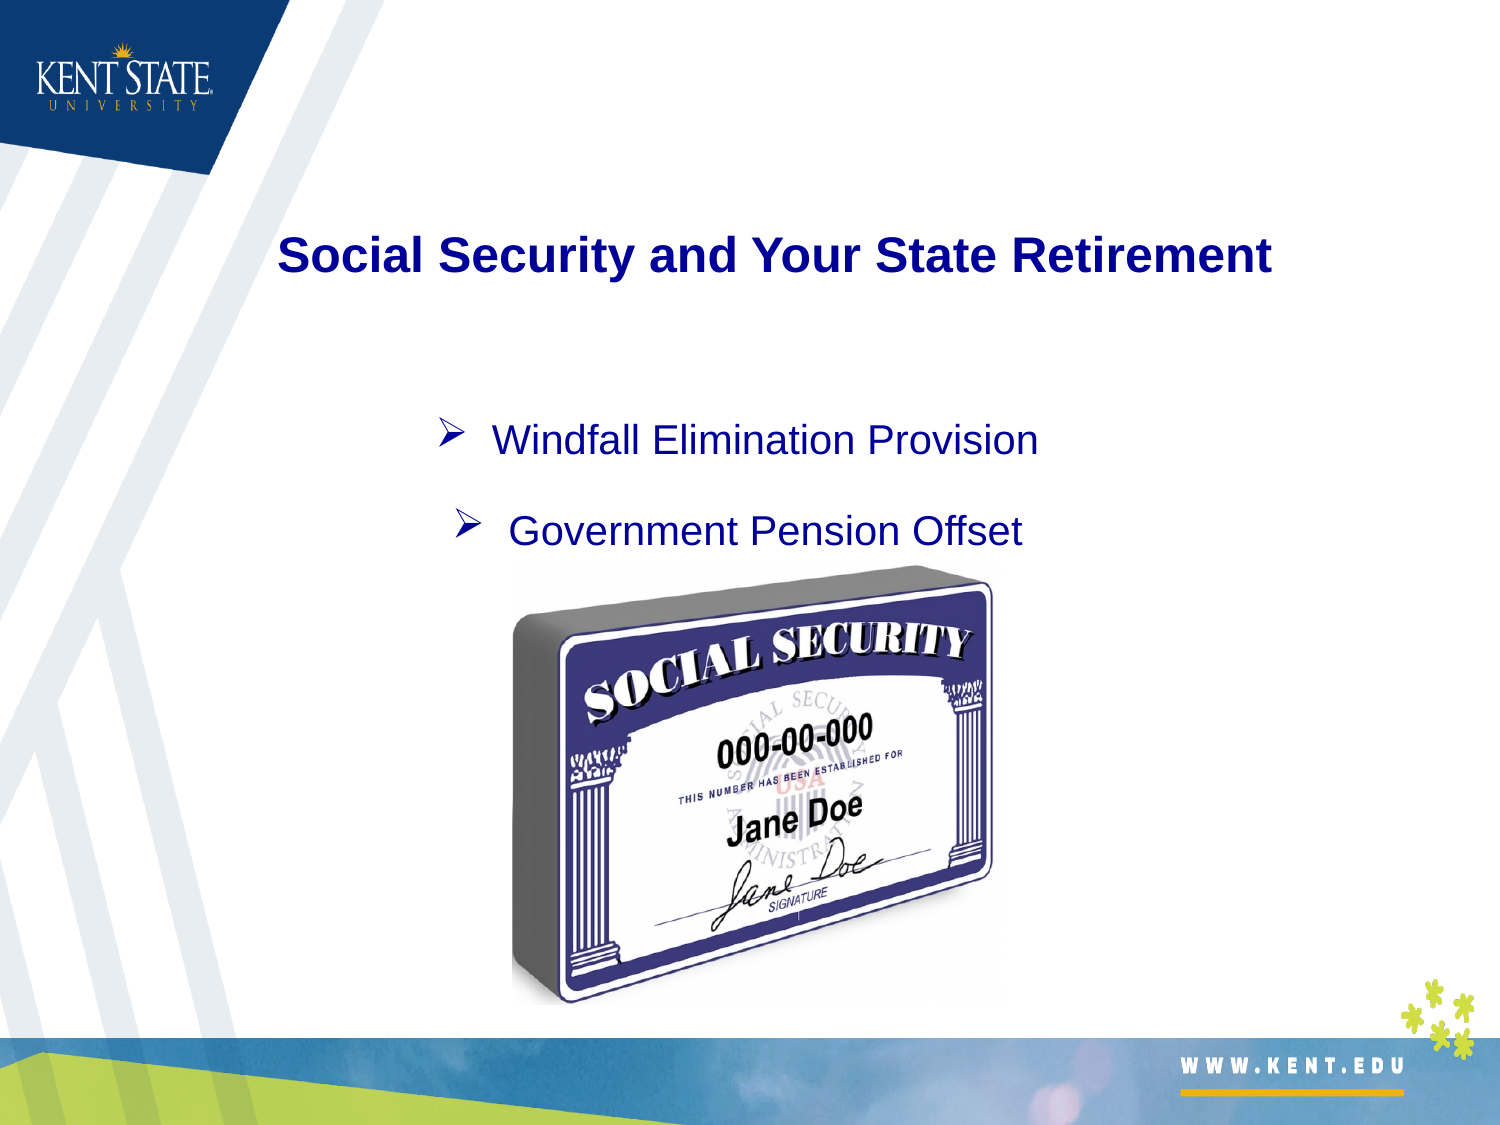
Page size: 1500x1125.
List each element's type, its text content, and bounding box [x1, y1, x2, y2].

list Windfall Elimination Provision Government Pension Offset [12, 380, 1463, 1006]
picture [0, 0, 1500, 1125]
picture [512, 560, 1003, 1005]
text_box Social Security and Your State Retirement [150, 215, 1400, 290]
